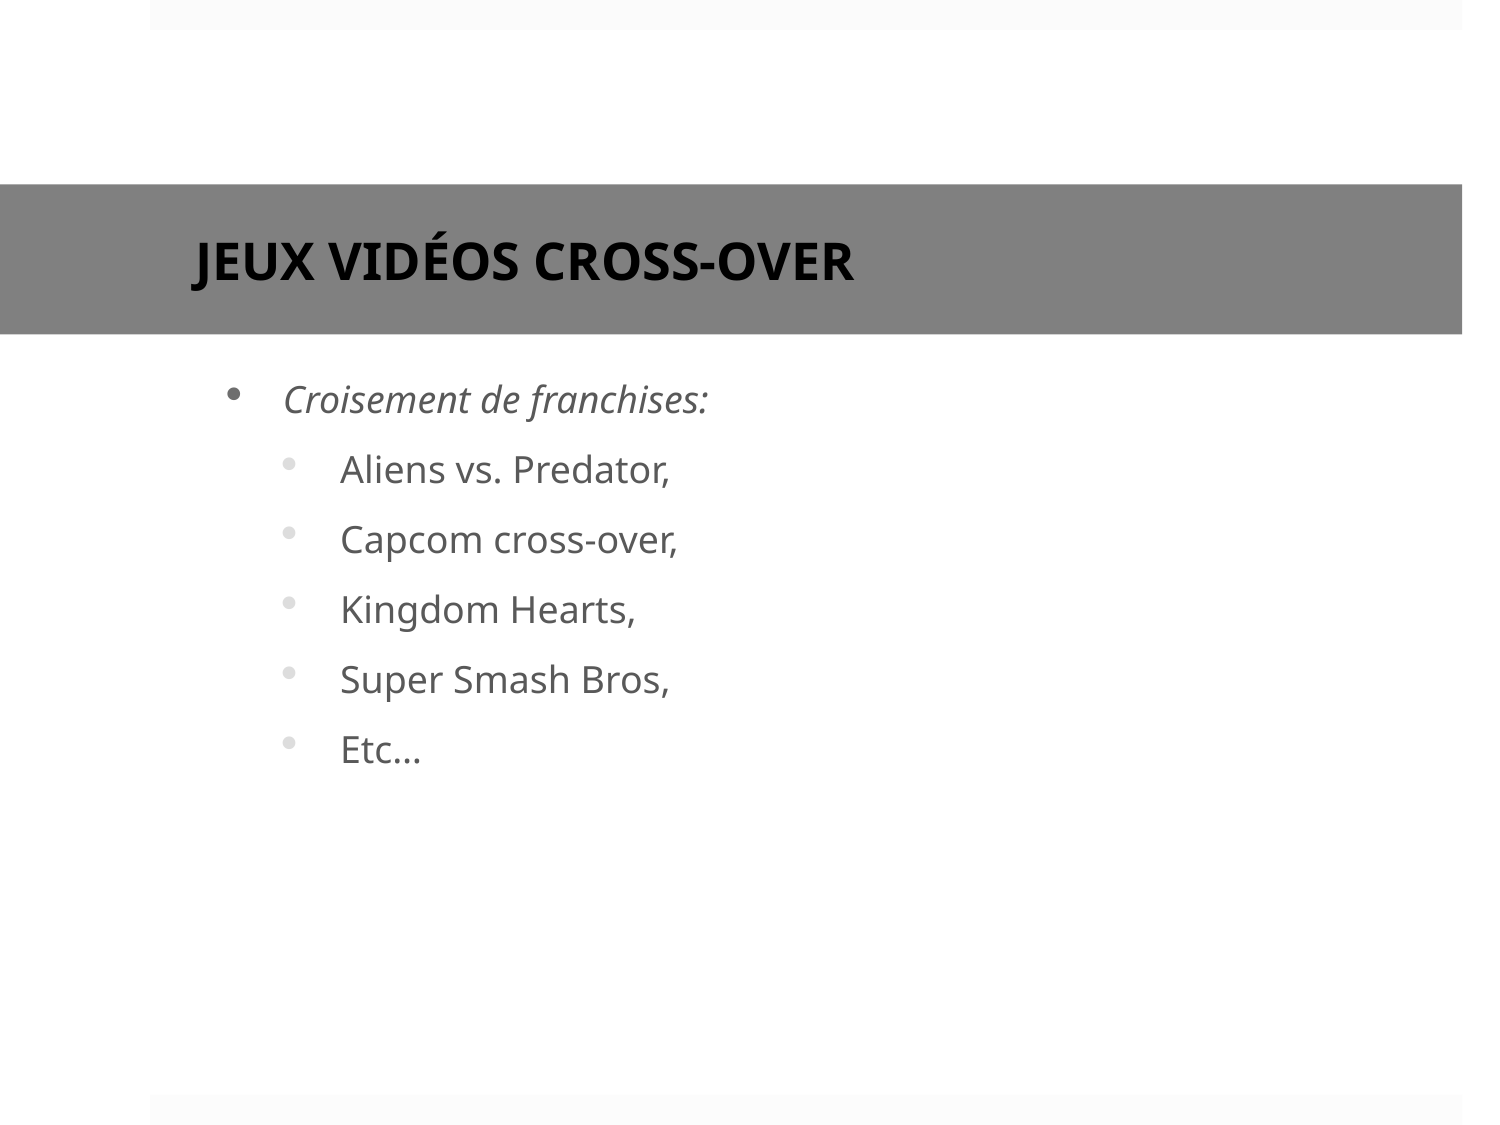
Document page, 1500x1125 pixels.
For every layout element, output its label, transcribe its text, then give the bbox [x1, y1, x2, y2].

text_box Croisement de franchises: Aliens vs. Predator, Capcom cross-over, Kingdom Hearts, Super Smash Bros, Etc… [155, 368, 1358, 1036]
title Jeux vidéos CROSS-OVER [0, 184, 1463, 335]
